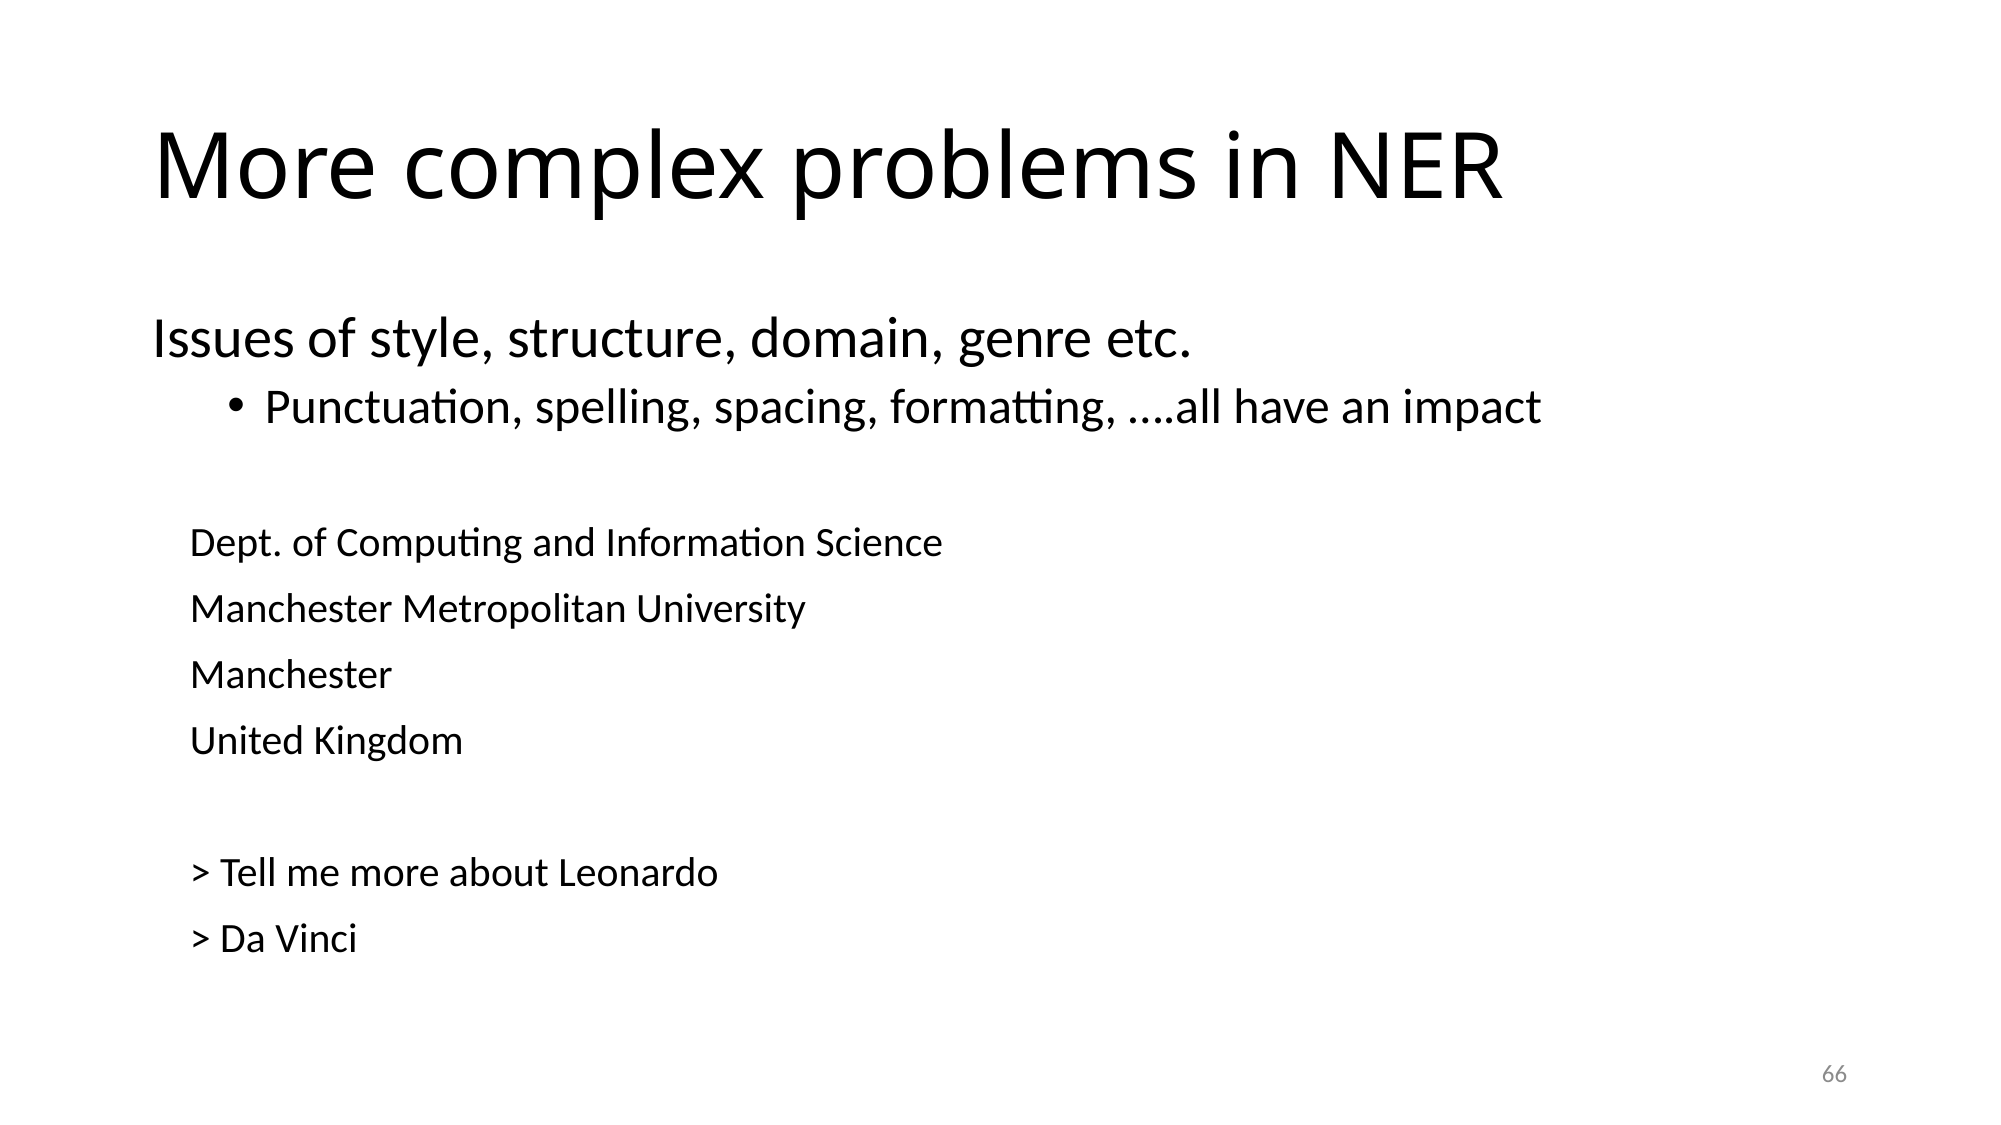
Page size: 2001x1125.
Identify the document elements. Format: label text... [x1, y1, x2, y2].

title More complex problems in NER [137, 59, 1863, 278]
slide_number 66 [1412, 1042, 1863, 1103]
list Issues of style, structure, domain, genre etc. Punctuation, spelling, spacing, formatting, ….all have an impact Dept. of Computing and Information Science Manchester Metropolitan University Manchester United Kingdom > Tell me more about Leonardo > Da Vinci [137, 299, 1863, 1014]
